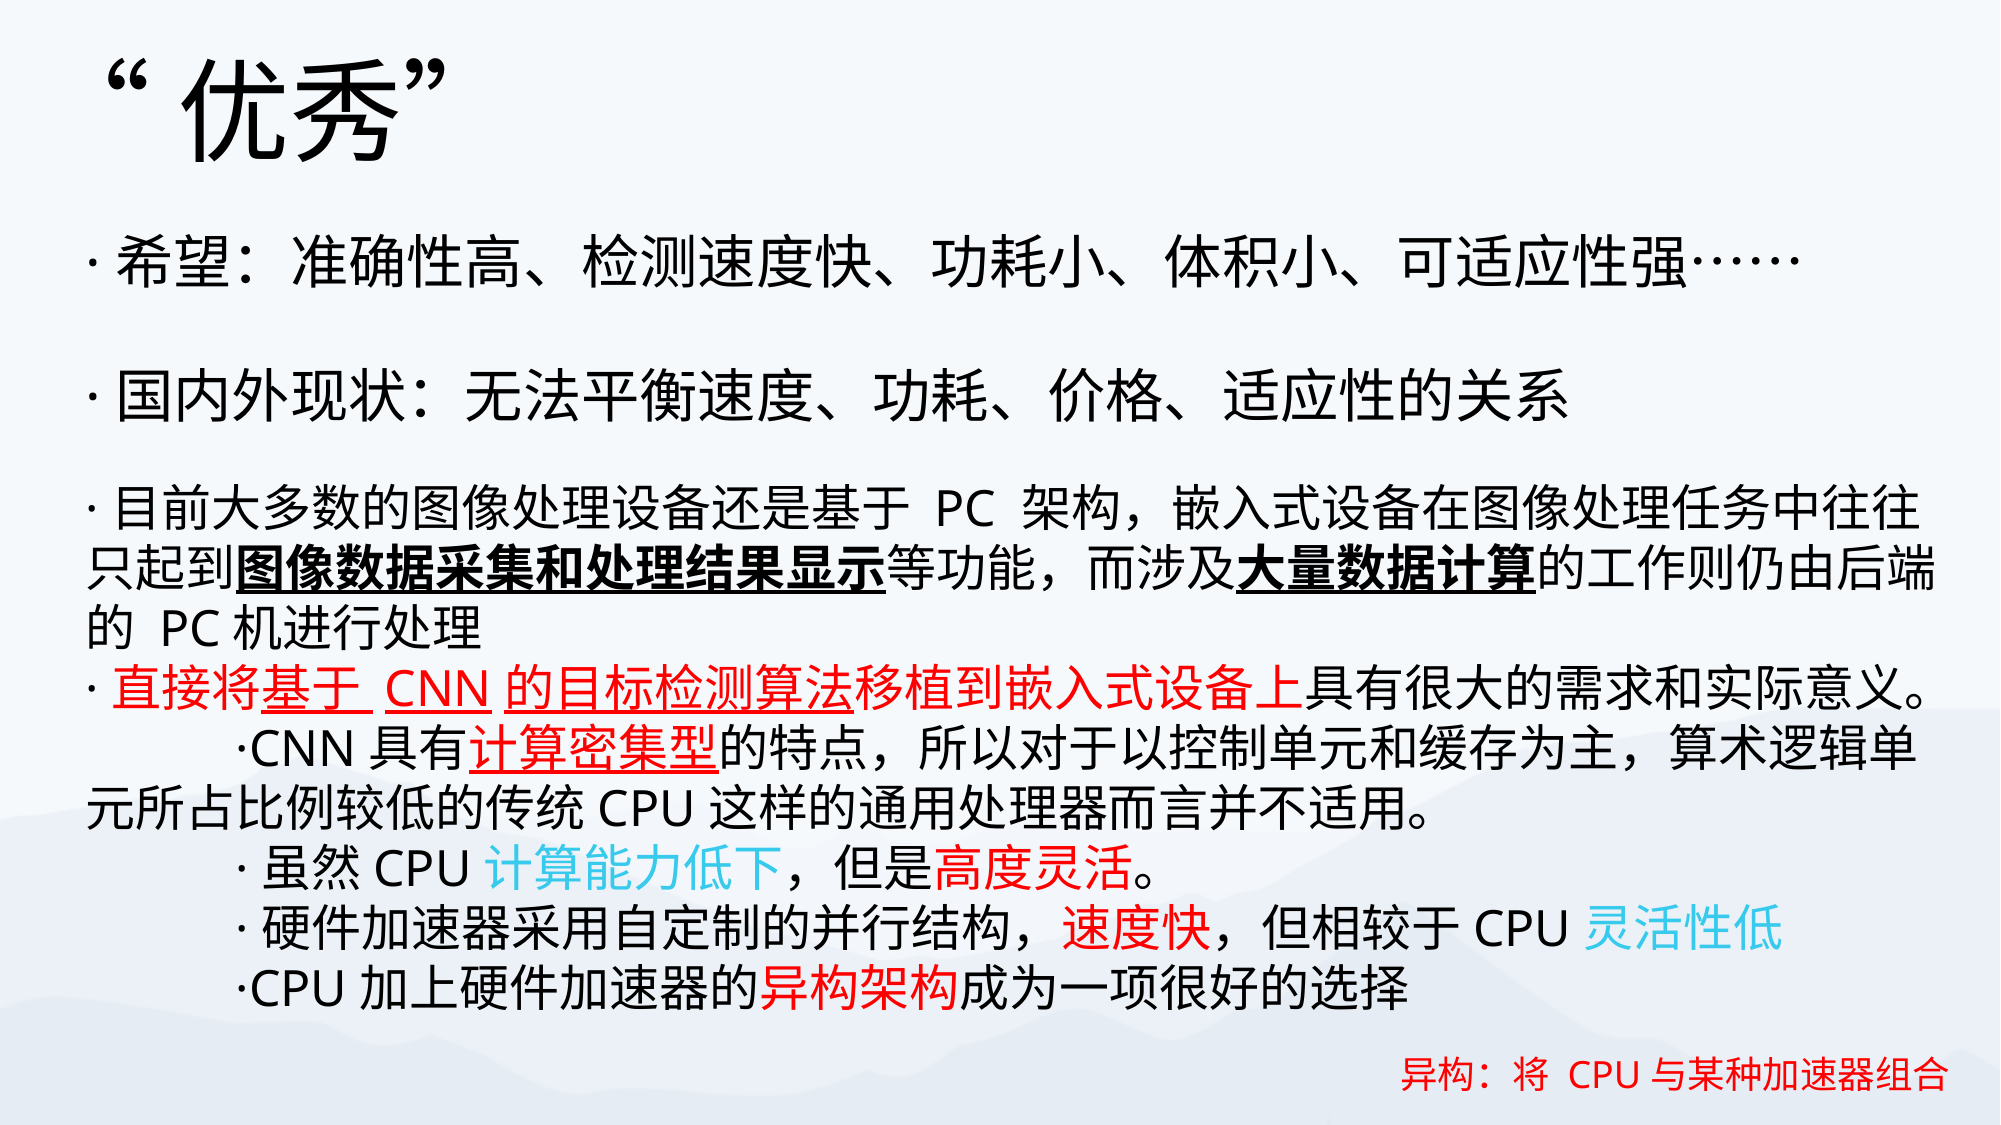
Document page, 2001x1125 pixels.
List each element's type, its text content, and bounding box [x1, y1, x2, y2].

text_box ·希望：准确性高、检测速度快、功耗小、体积小、可适应性强…… [71, 217, 1954, 303]
text_box 异构：将 CPU与某种加速器组合 [1385, 1043, 2000, 1104]
text_box ·目前大多数的图像处理设备还是基于 PC 架构，嵌入式设备在图像处理任务中往往只起到图像数据采集和处理结果显示等功能，而涉及大量数据计算的工作则仍由后端的 PC机进行处理 ·直接将基于 CNN的目标检测算法移植到嵌入式设备上具有很大的需求和实际意义。 ·CNN具有计算密集型的特点，所以对于以控制单元和缓存为主，算术逻辑单元所占比例较低的传统CPU这样的通用处理器而言并不适用。 ·虽然CPU计算能力低下，但是高度灵活。 ·硬件加速器采用自定制的并行结构，速度快，但相较于CPU灵活性低 ·CPU加上硬件加速器的异构架构成为一项很好的选择 [71, 468, 1979, 1084]
text_box “优秀” [23, 33, 801, 183]
text_box ·国内外现状：无法平衡速度、功耗、价格、适应性的关系 [71, 352, 1851, 437]
